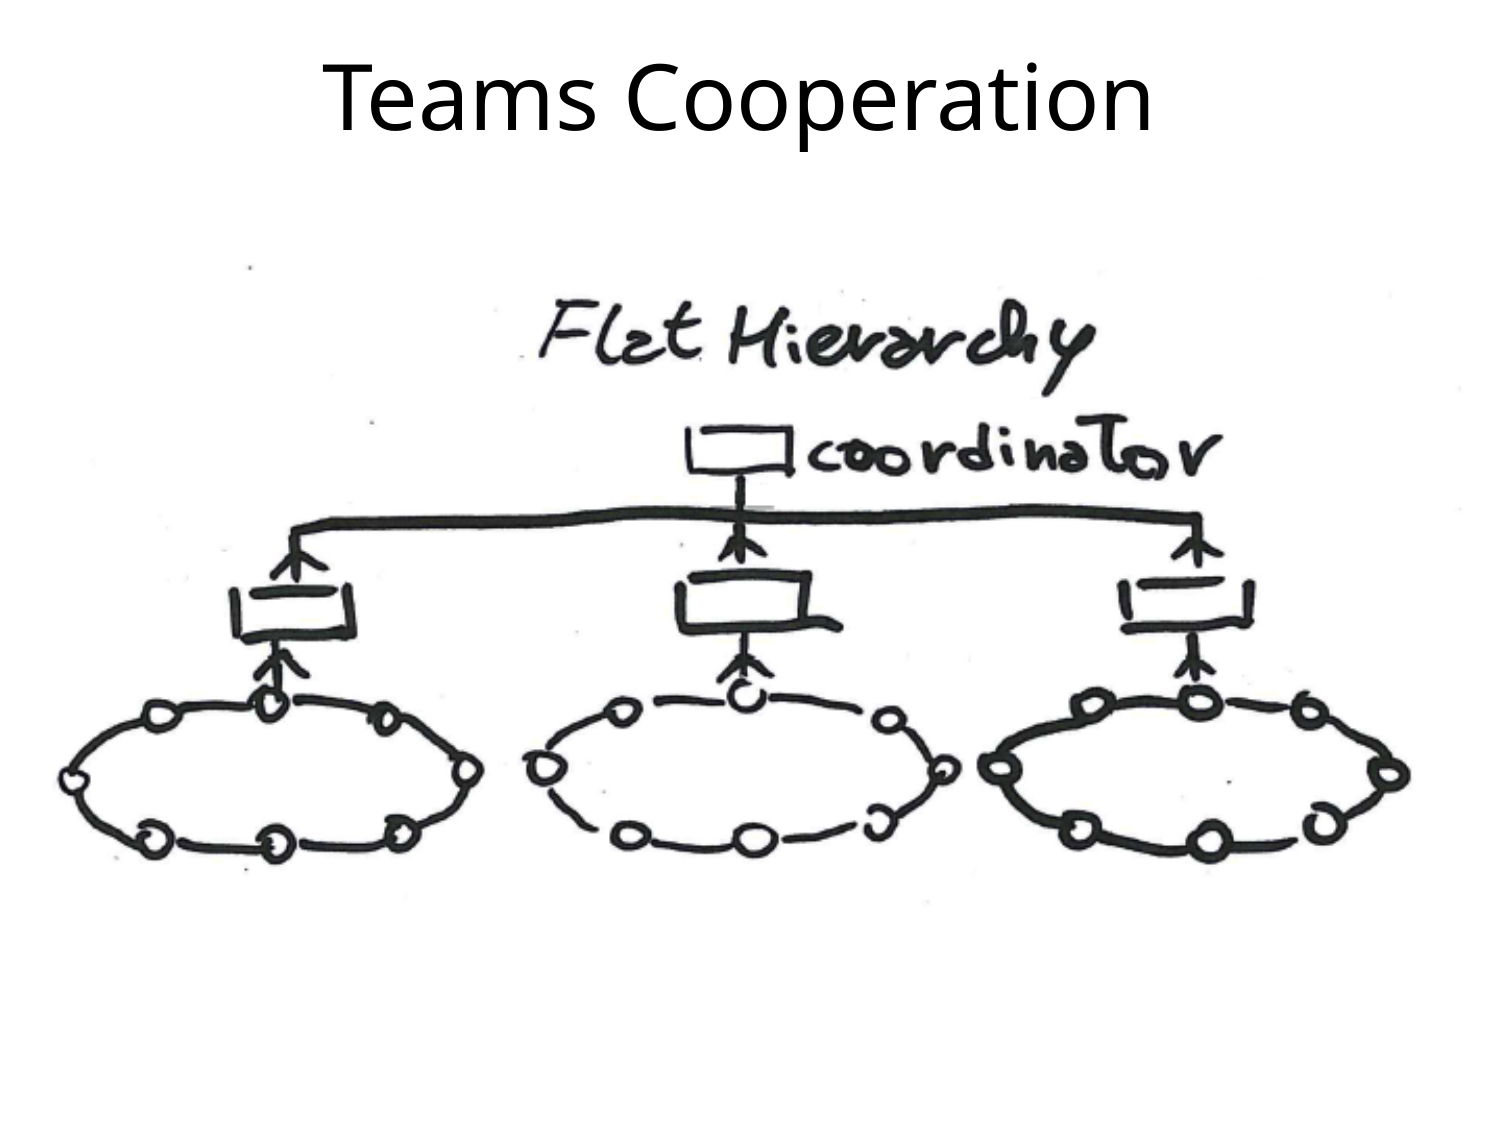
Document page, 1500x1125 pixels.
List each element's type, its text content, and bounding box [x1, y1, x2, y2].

title Teams Cooperation [64, 0, 1415, 188]
picture [20, 260, 1478, 918]
